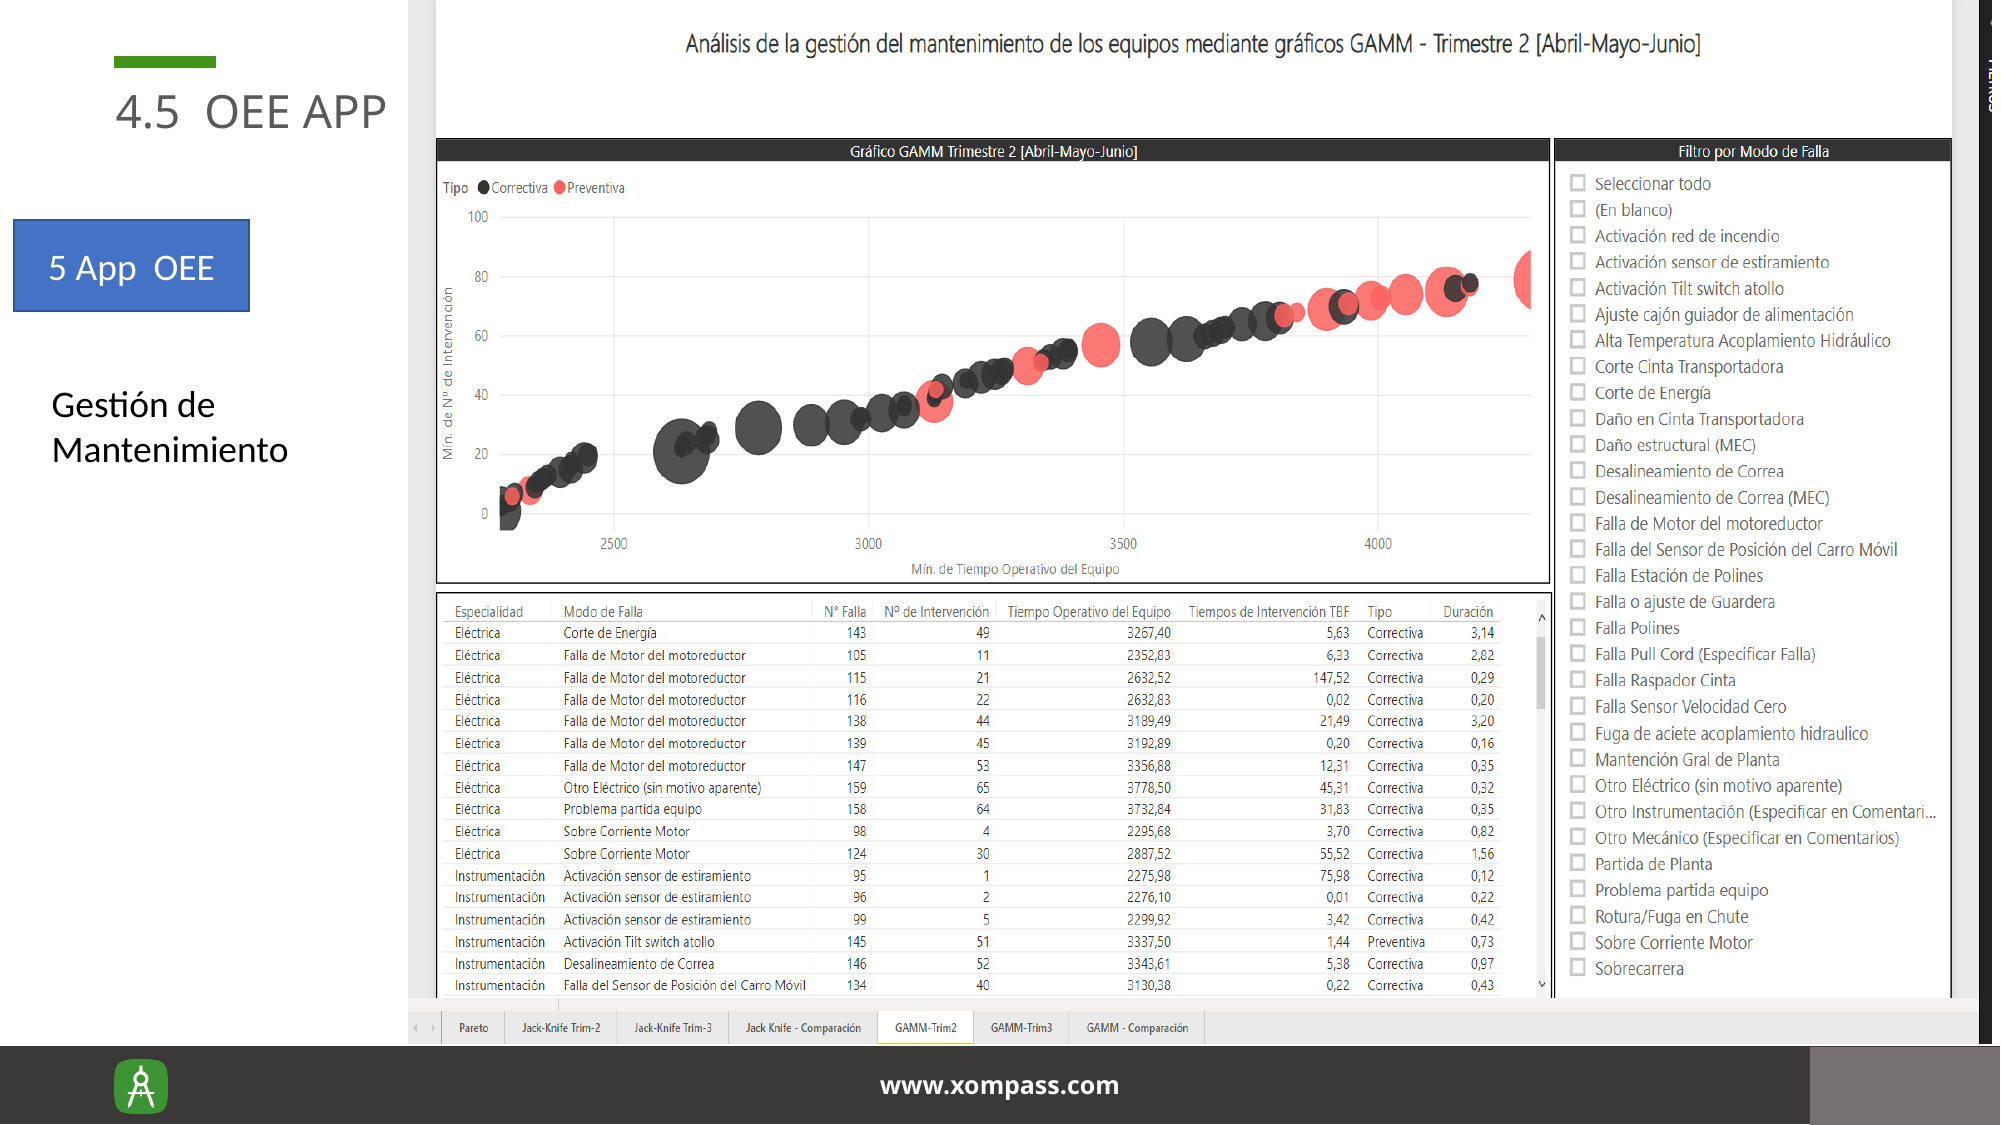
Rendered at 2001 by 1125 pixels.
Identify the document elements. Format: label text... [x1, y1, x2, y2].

text_box 5 App OEE [13, 219, 250, 312]
picture [408, 0, 1992, 1044]
text_box Gestión de Mantenimiento [36, 372, 304, 478]
text_box 4.5 OEE APP [100, 81, 408, 158]
picture [114, 1059, 168, 1114]
